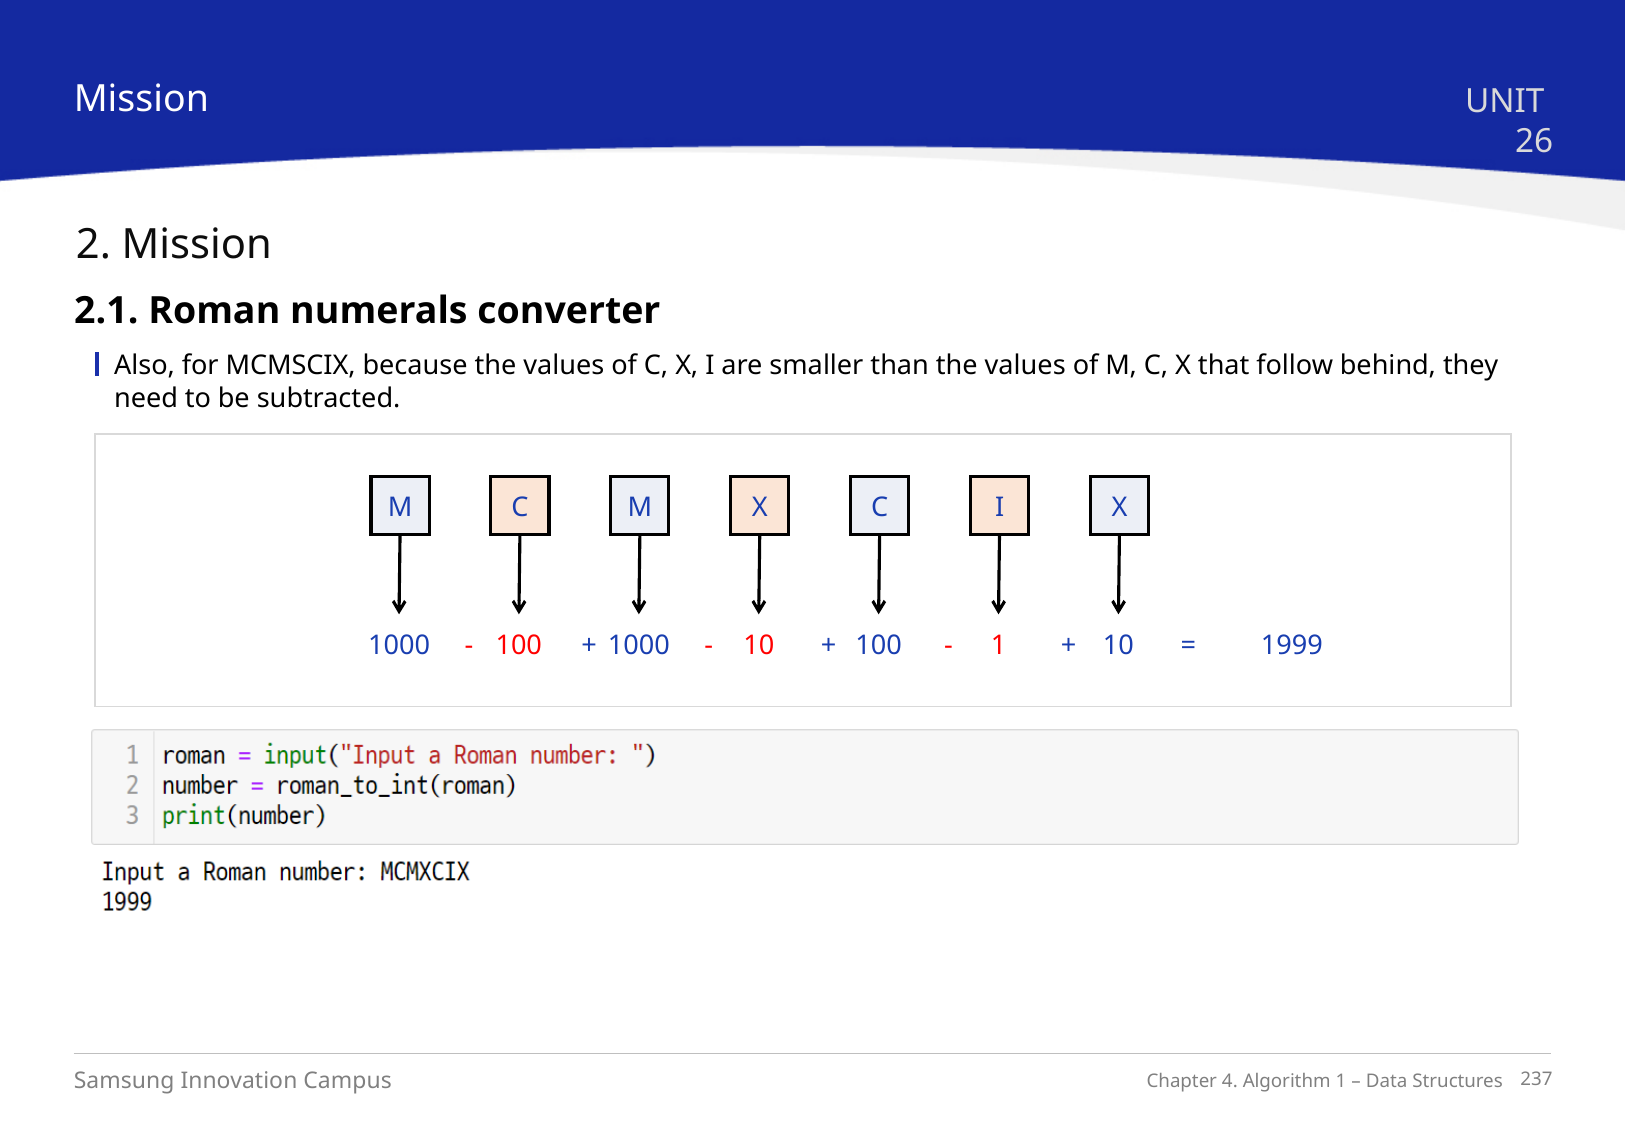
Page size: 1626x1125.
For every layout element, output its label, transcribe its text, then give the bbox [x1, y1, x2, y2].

text_box UNIT 26 [1422, 78, 1554, 159]
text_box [59, 216, 1554, 339]
picture [0, 0, 1625, 1125]
text_box Also, for MCMSCIX, because the values of C, X, I are smaller than the values of M, C, X that follow behind, they need to be subtracted. [94, 346, 1525, 413]
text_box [95, 434, 1511, 707]
text_box Mission [73, 73, 981, 120]
